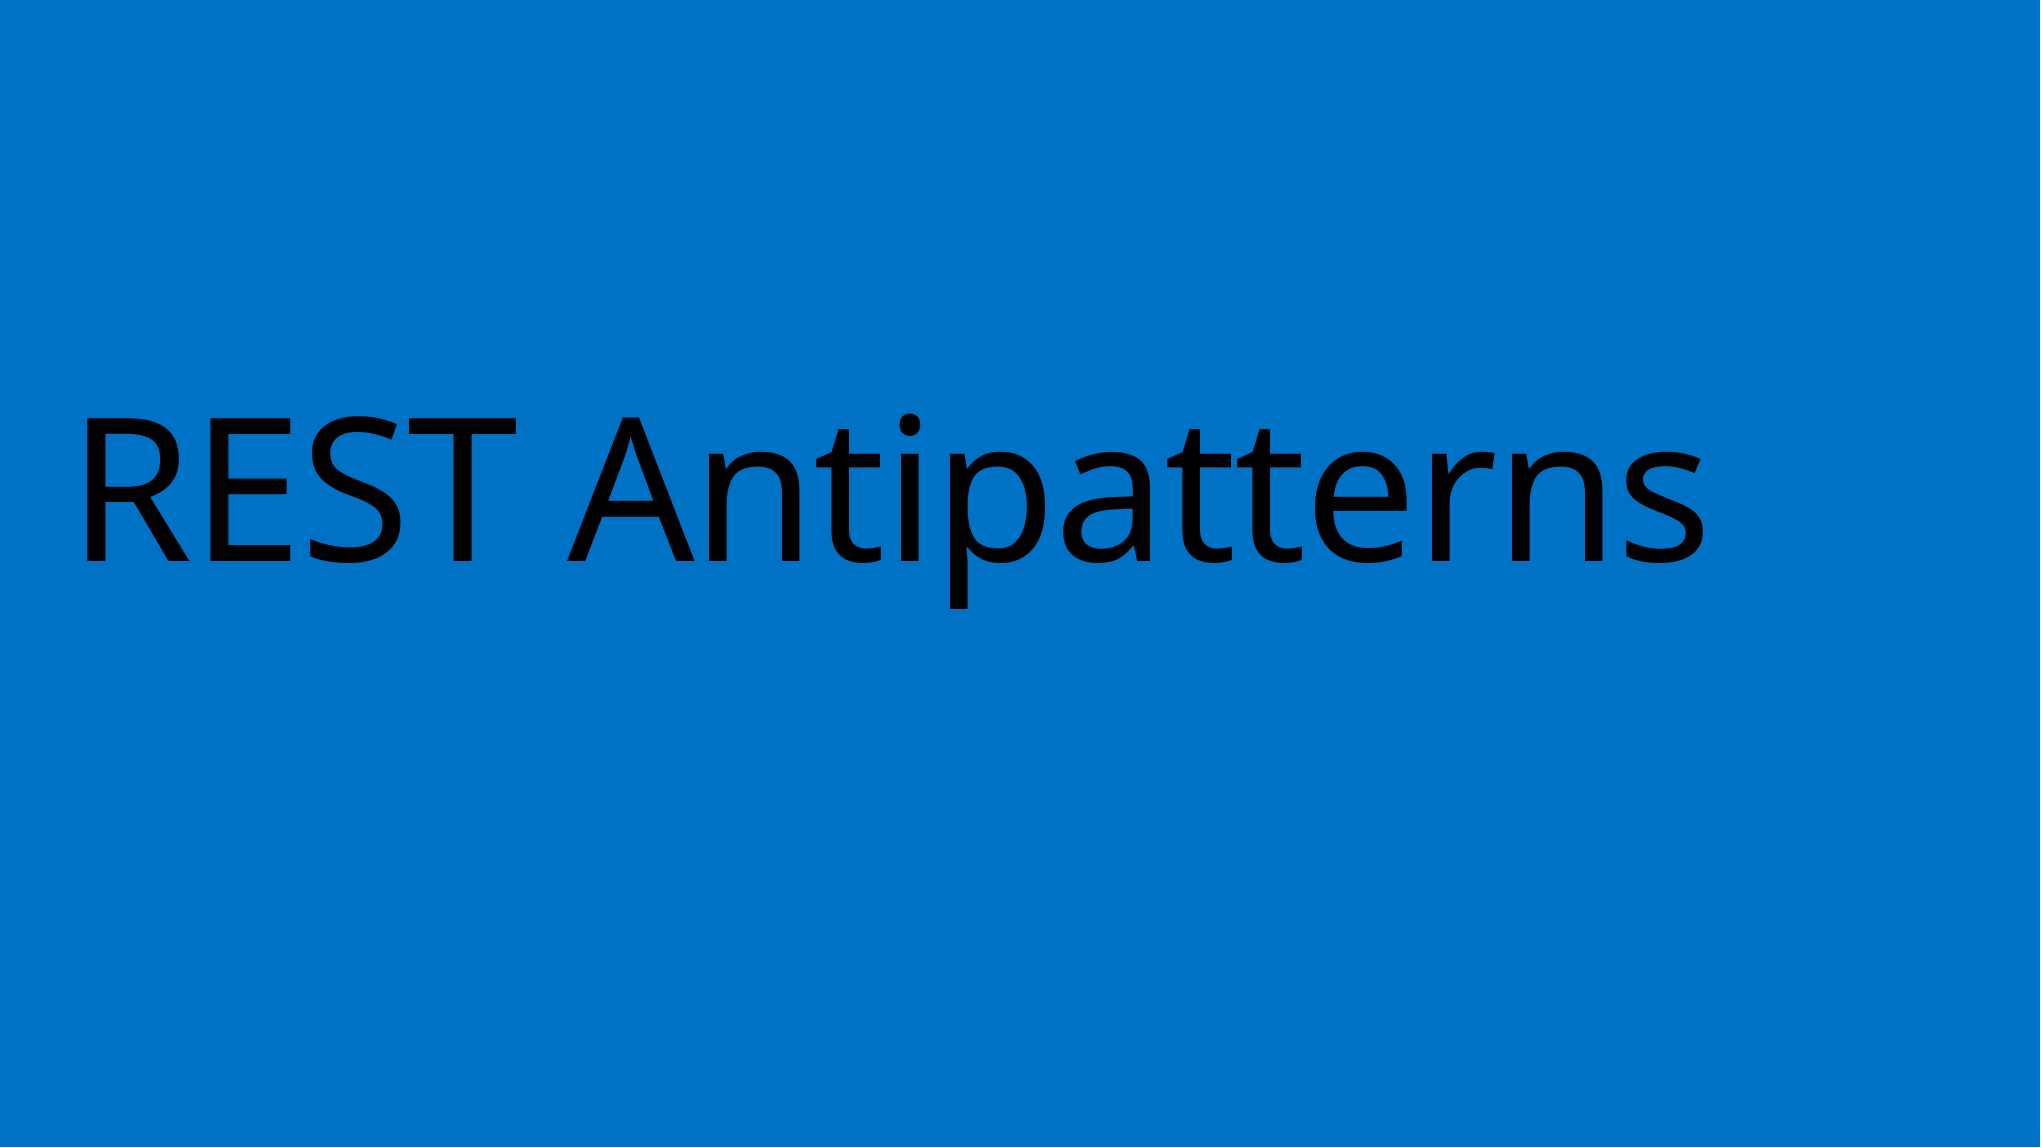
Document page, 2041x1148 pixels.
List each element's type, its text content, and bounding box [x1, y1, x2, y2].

title REST Antipatterns [45, 373, 1996, 525]
